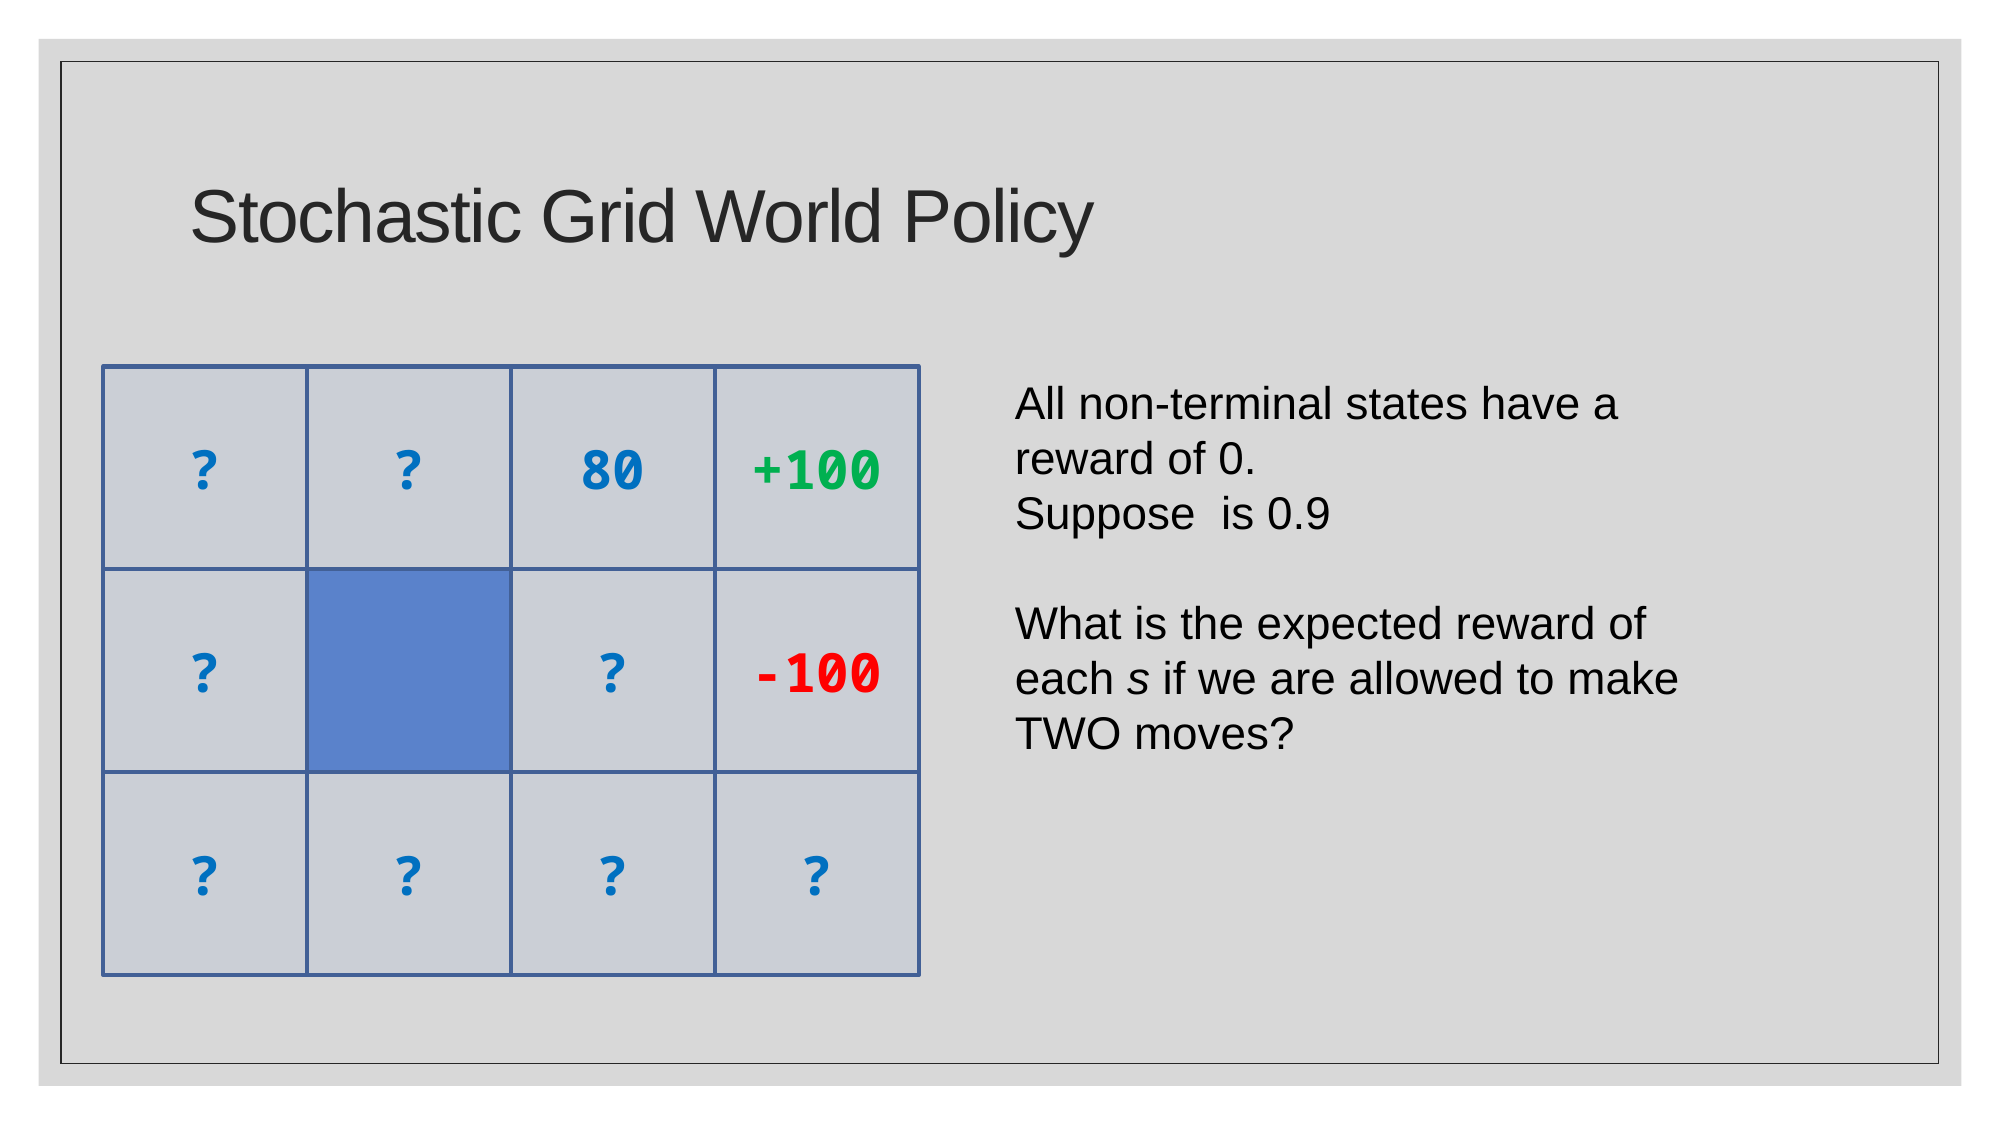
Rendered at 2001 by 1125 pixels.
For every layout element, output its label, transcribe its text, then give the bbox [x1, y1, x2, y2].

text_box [103, 366, 919, 975]
title Stochastic Grid World Policy [174, 105, 1825, 331]
